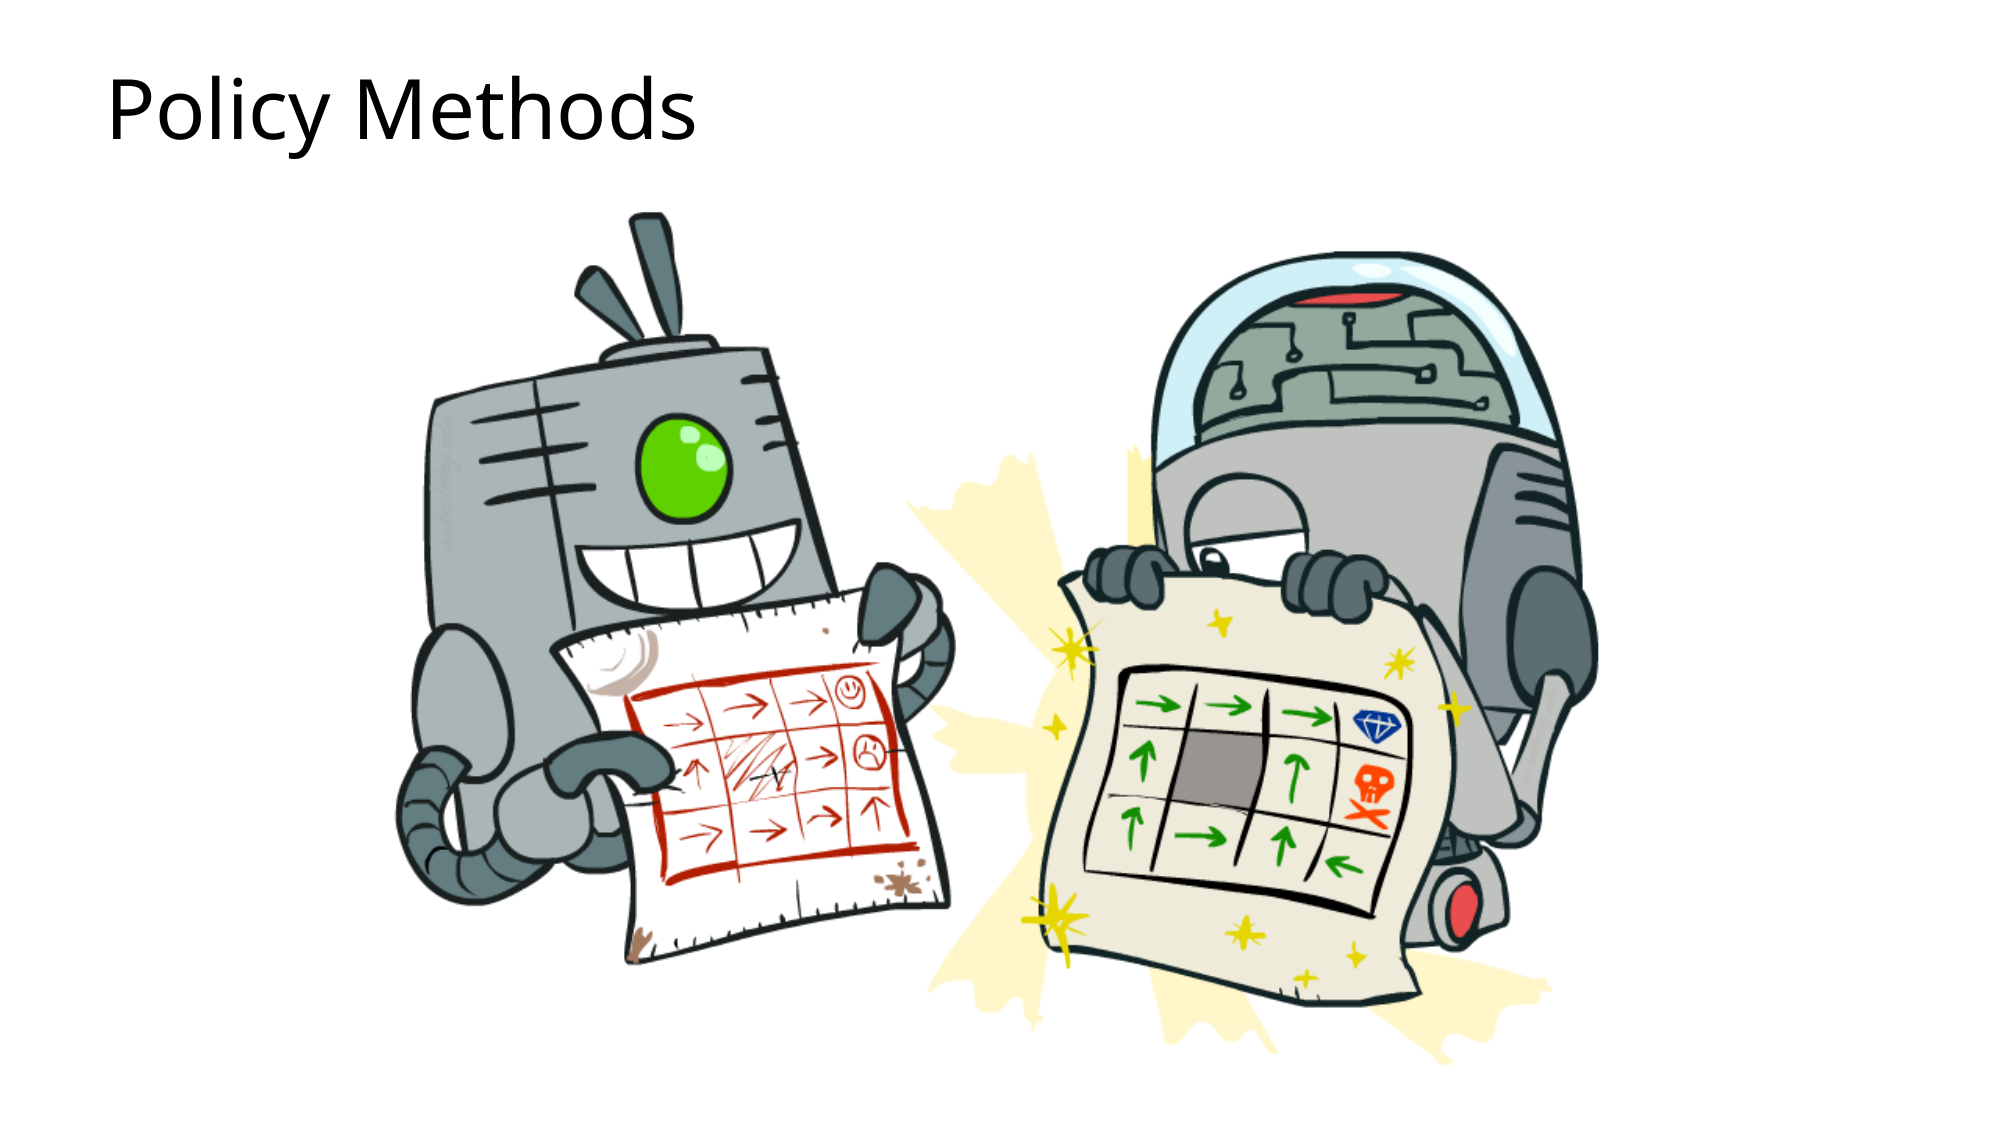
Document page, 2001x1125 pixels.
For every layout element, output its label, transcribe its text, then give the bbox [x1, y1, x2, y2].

picture [362, 199, 1611, 1075]
title Policy Methods [90, 60, 1816, 164]
